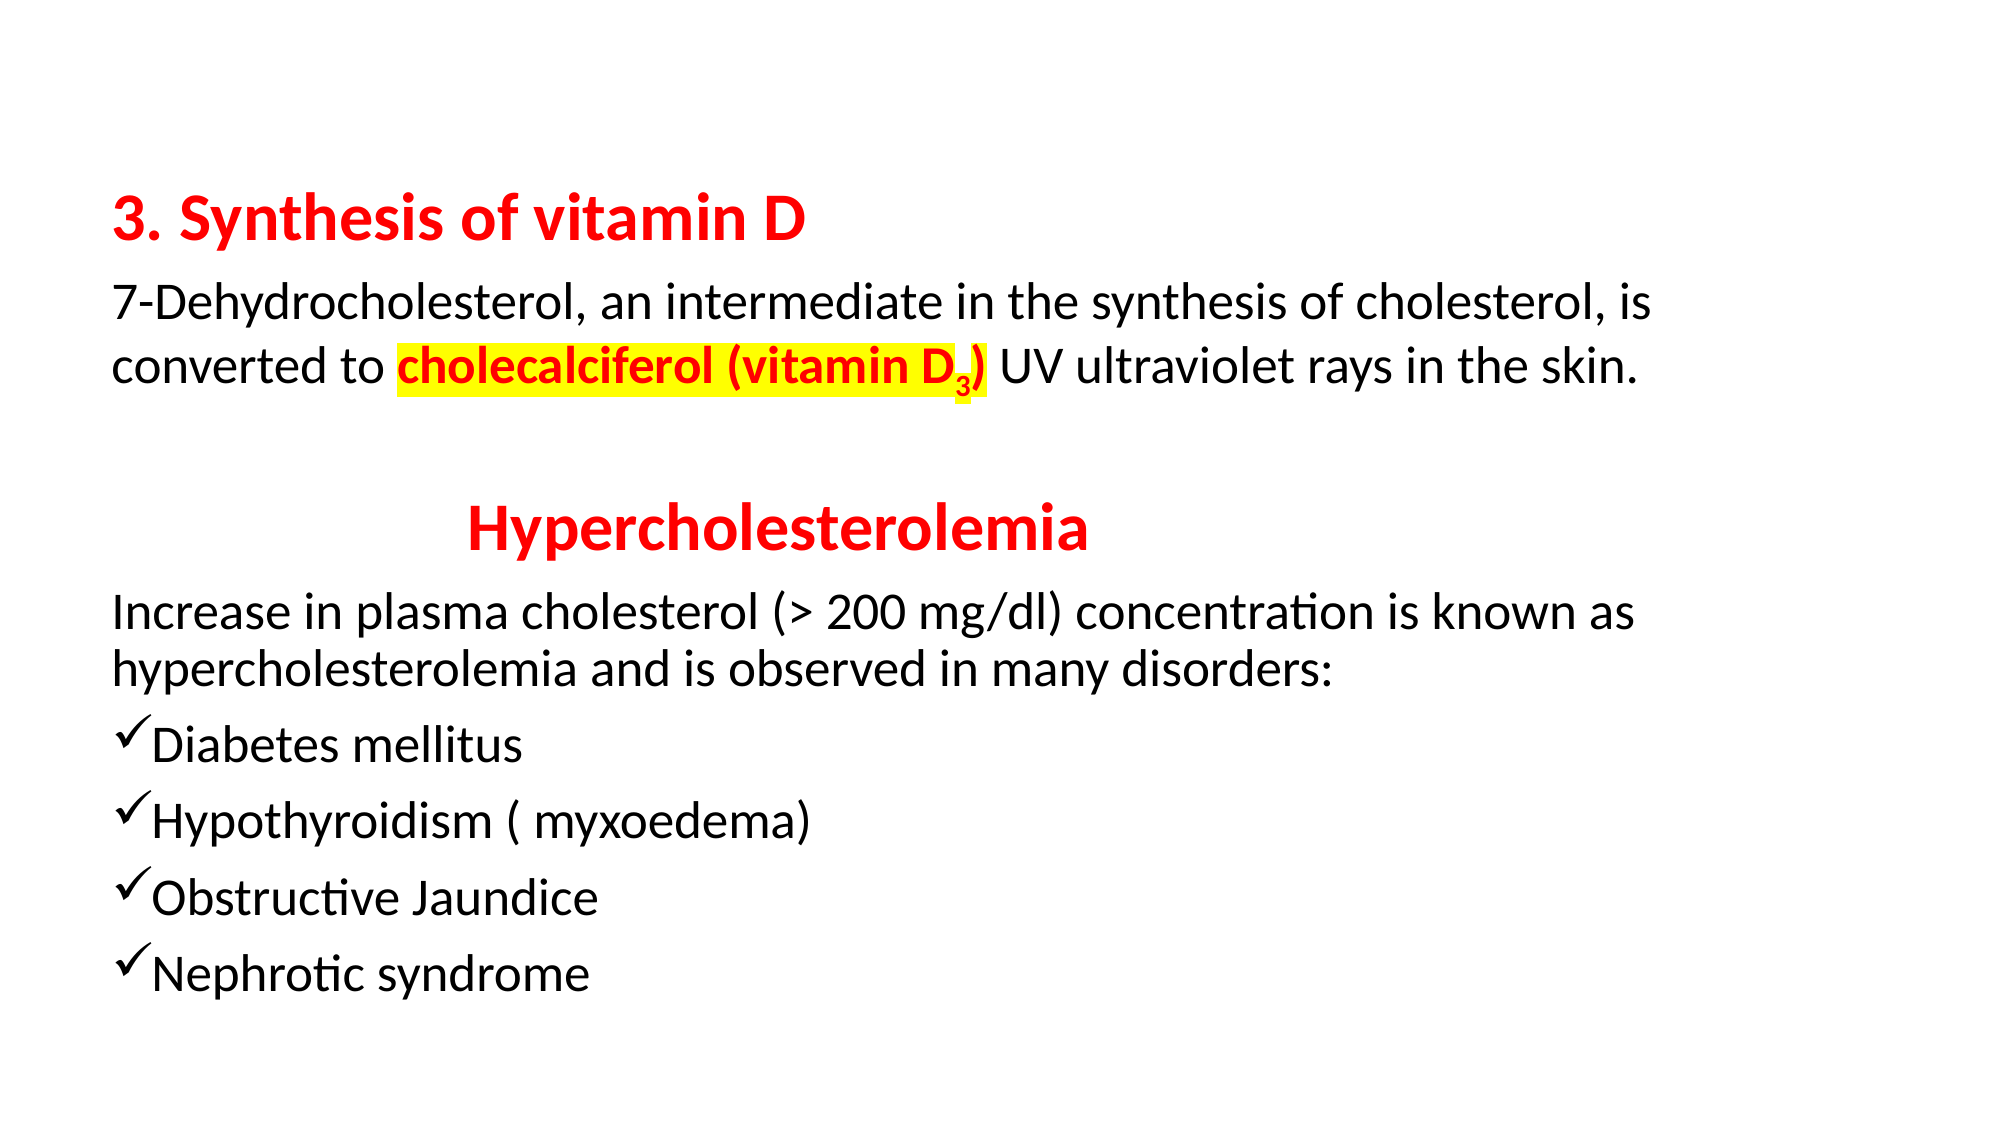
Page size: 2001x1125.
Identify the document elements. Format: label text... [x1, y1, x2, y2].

list 3. Synthesis of vitamin D 7-Dehydrocholesterol, an intermediate in the synthesis of cholesterol, is converted to cholecalciferol (vitamin D3) UV ultraviolet rays in the skin. Hypercholesterolemia Increase in plasma cholesterol (> 200 mg/dl) concentration is known as hypercholesterolemia and is observed in many disorders: Diabetes mellitus Hypothyroidism ( myxoedema) Obstructive Jaundice Nephrotic syndrome [96, 173, 1863, 1014]
